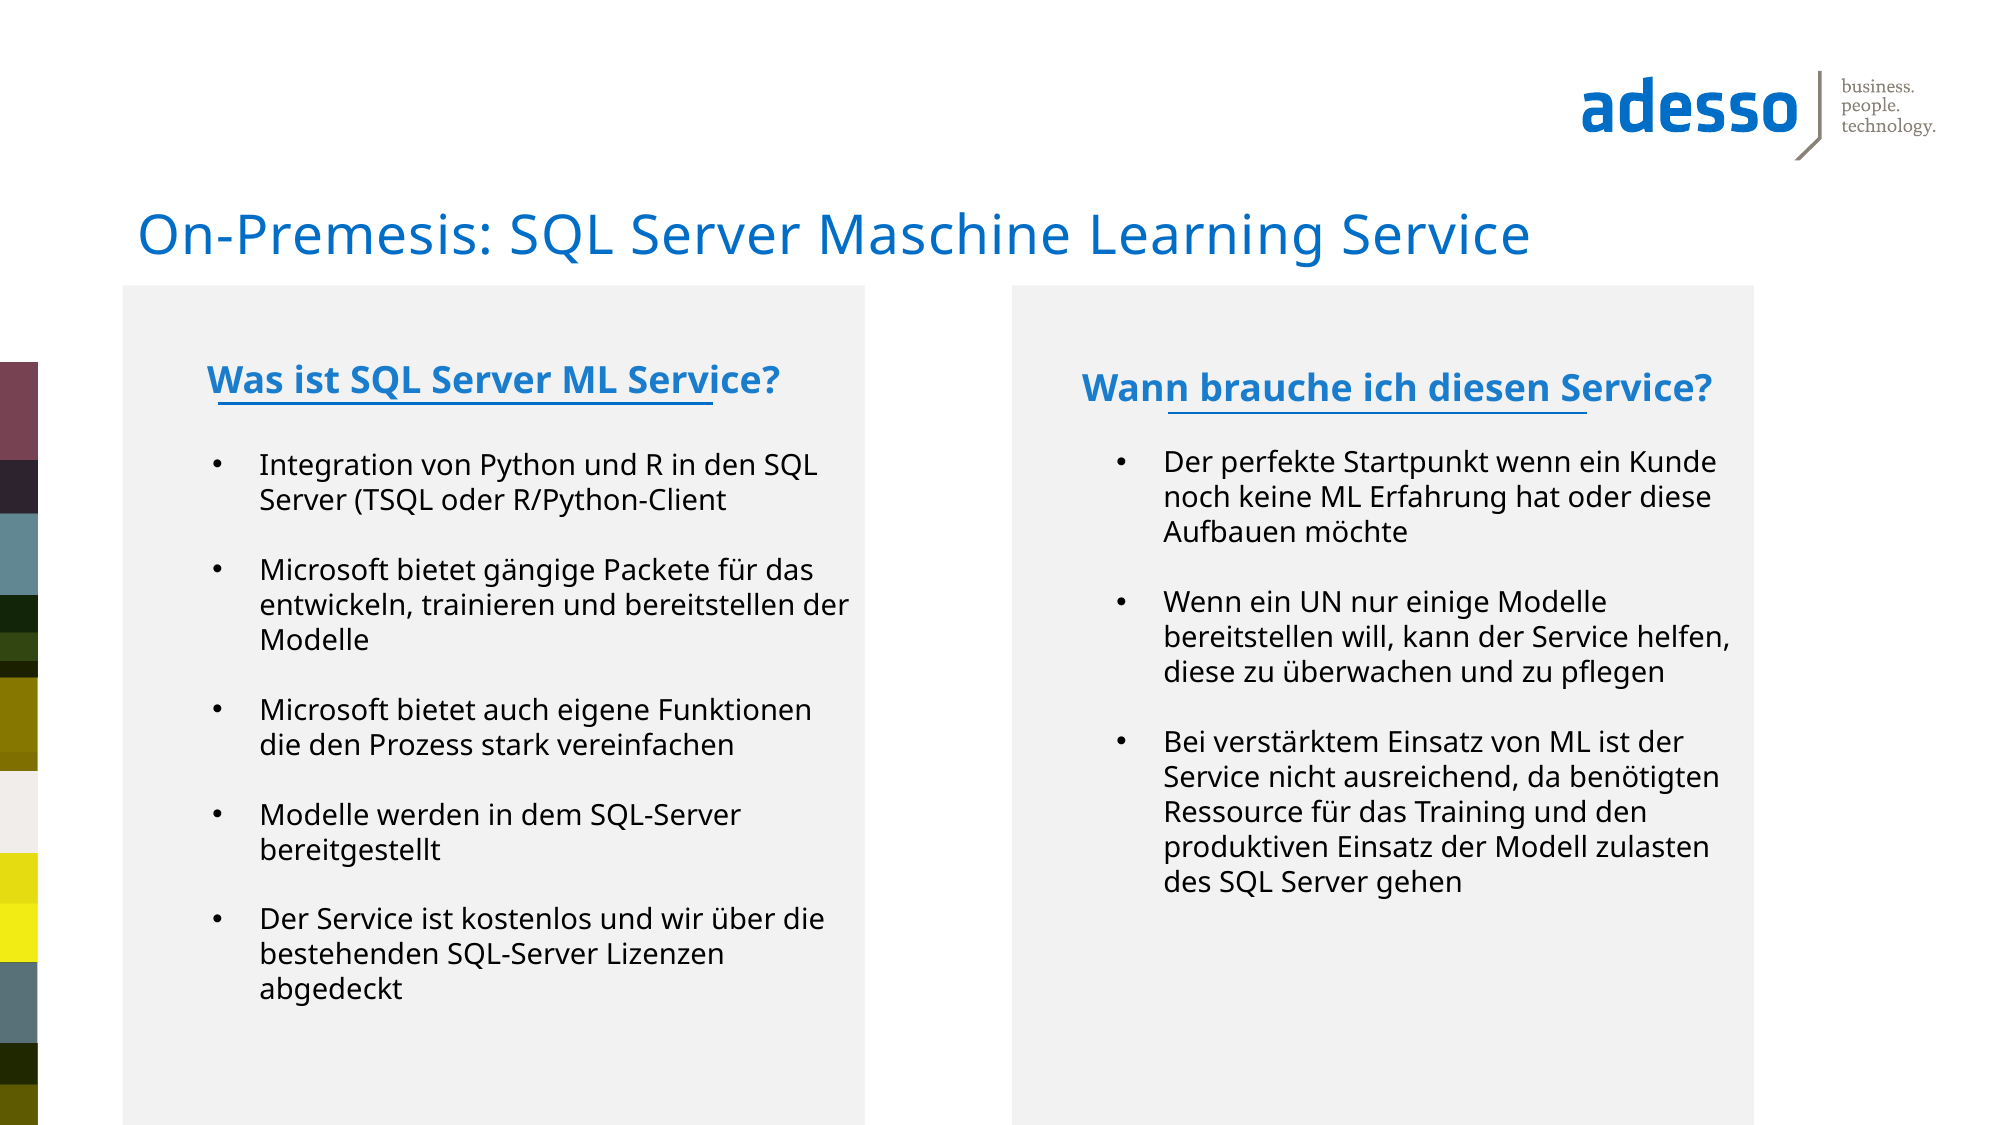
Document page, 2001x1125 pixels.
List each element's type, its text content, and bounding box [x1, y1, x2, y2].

title On-Premesis: SQL Server Maschine Learning Service [137, 193, 1775, 269]
text_box Wann brauche ich diesen Service? Der perfekte Startpunkt wenn ein Kunde noch keine ML Erfahrung hat oder diese Aufbauen möchte Wenn ein UN nur einige Modelle bereitstellen will, kann der Service helfen, diese zu überwachen und zu pflegen Bei verstärktem Einsatz von ML ist der Service nicht ausreichend, da benötigten Ressource für das Training und den produktiven Einsatz der Modell zulasten des SQL Server gehen [1041, 363, 1754, 1013]
text_box [1010, 283, 1756, 1125]
text_box [121, 283, 867, 1125]
text_box Was ist SQL Server ML Service? Integration von Python und R in den SQL Server (TSQL oder R/Python-Client Microsoft bietet gängige Packete für das entwickeln, trainieren und bereitstellen der Modelle Microsoft bietet auch eigene Funktionen die den Prozess stark vereinfachen Modelle werden in dem SQL-Server bereitgestellt Der Service ist kostenlos und wir über die bestehenden SQL-Server Lizenzen abgedeckt [137, 356, 850, 1096]
